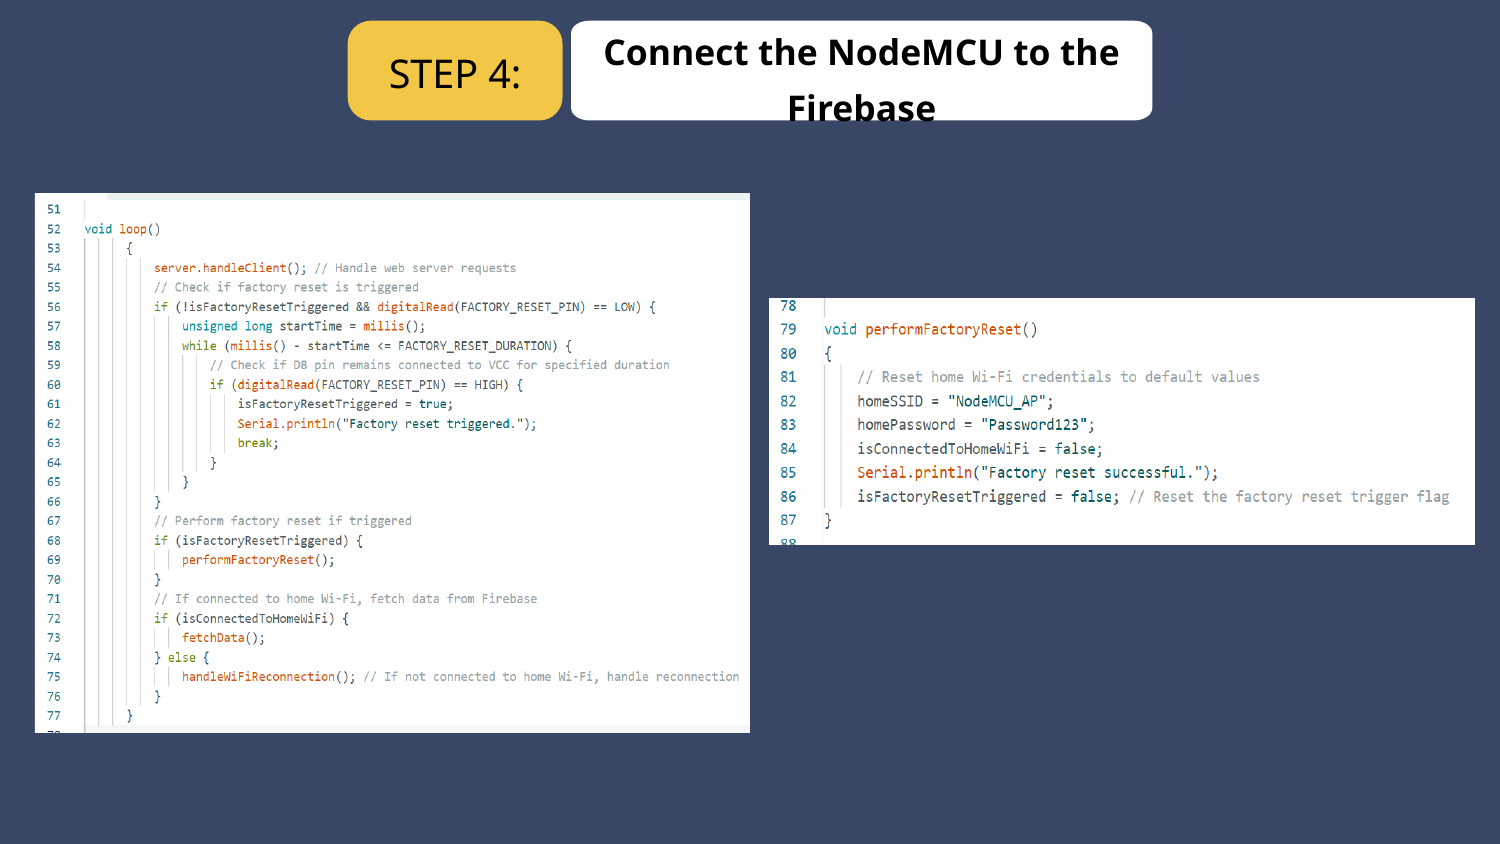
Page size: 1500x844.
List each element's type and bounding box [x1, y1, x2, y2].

picture [34, 193, 751, 733]
picture [769, 298, 1475, 546]
text_box [347, 10, 563, 132]
text_box [570, 20, 1153, 152]
